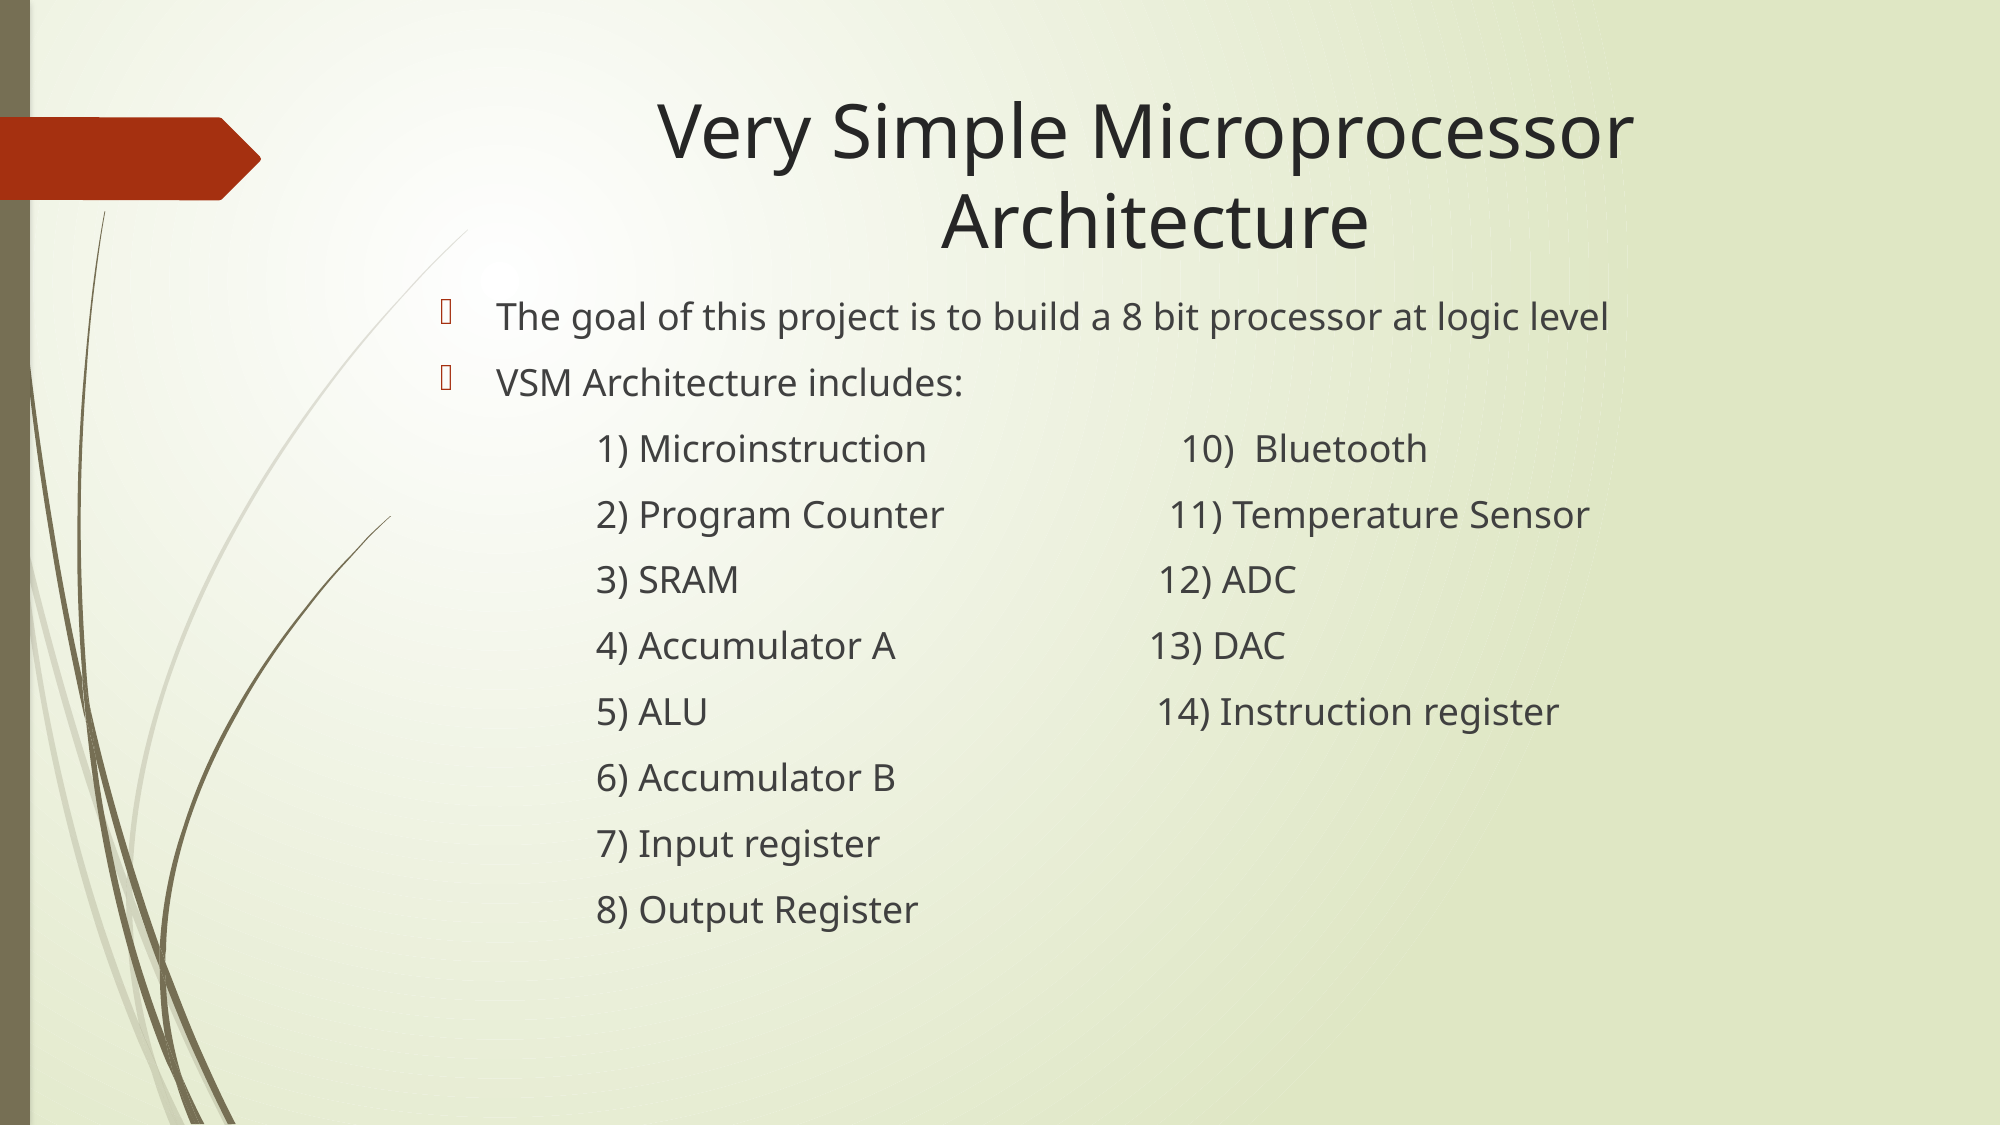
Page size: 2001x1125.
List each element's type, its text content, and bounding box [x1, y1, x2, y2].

title Very Simple Microprocessor Architecture [425, 75, 1888, 285]
list The goal of this project is to build a 8 bit processor at logic level VSM Architecture includes: 1) Microinstruction 10) Bluetooth 2) Program Counter 11) Temperature Sensor 3) SRAM 12) ADC 4) Accumulator A 13) DAC 5) ALU 14) Instruction register 6) Accumulator B 7) Input register 8) Output Register [424, 285, 1888, 1044]
